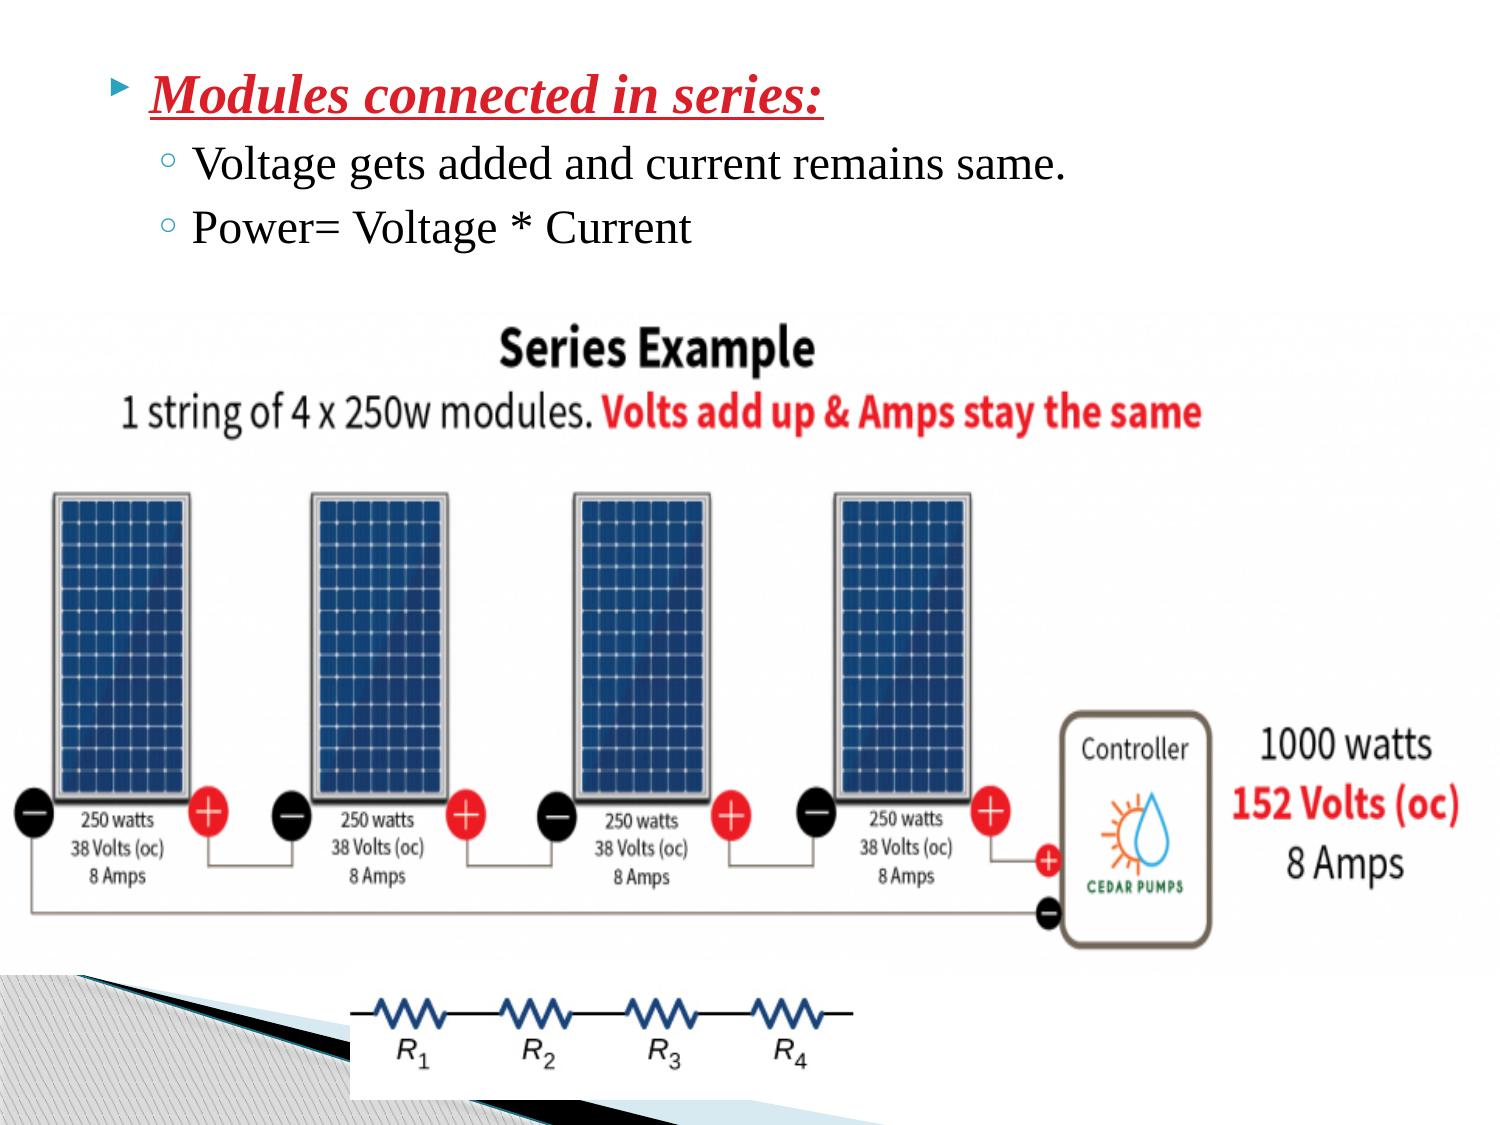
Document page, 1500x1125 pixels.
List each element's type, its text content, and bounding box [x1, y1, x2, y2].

picture [0, 312, 1500, 1101]
list Modules connected in series: Voltage gets added and current remains same. Power= Voltage * Current [75, 50, 1425, 312]
